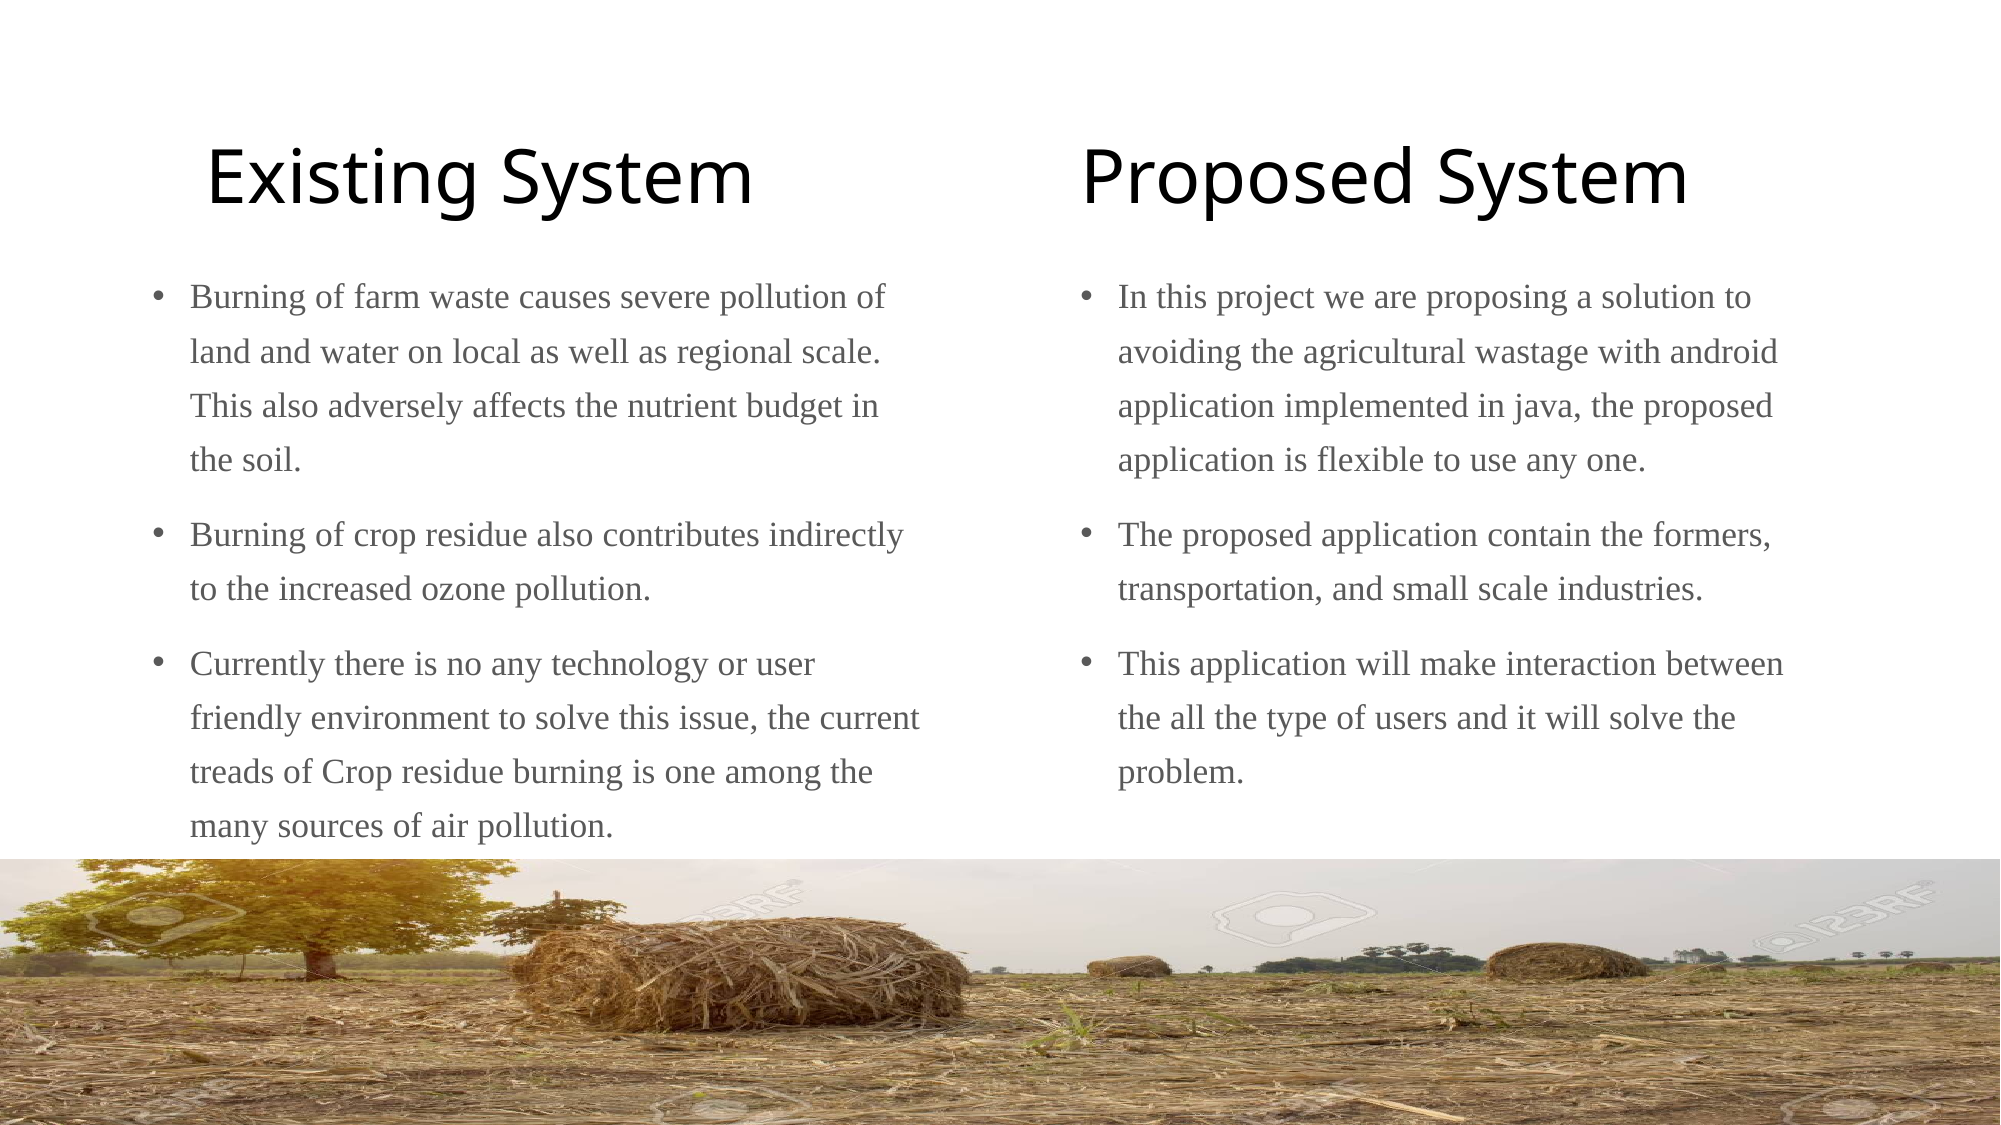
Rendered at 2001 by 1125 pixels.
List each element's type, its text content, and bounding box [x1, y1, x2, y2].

picture [0, 859, 2000, 1125]
list Burning of farm waste causes severe pollution of land and water on local as well as regional scale. This also adversely affects the nutrient budget in the soil. Burning of crop residue also contributes indirectly to the increased ozone pollution. Currently there is no any technology or user friendly environment to solve this issue, the current treads of Crop residue burning is one among the many sources of air pollution. [137, 254, 941, 859]
list Proposed System [1065, 126, 1816, 232]
list In this project we are proposing a solution to avoiding the agricultural wastage with android application implemented in java, the proposed application is flexible to use any one. The proposed application contain the formers, transportation, and small scale industries. This application will make interaction between the all the type of users and it will solve the problem. [1065, 254, 1816, 859]
list Existing System [190, 126, 941, 232]
